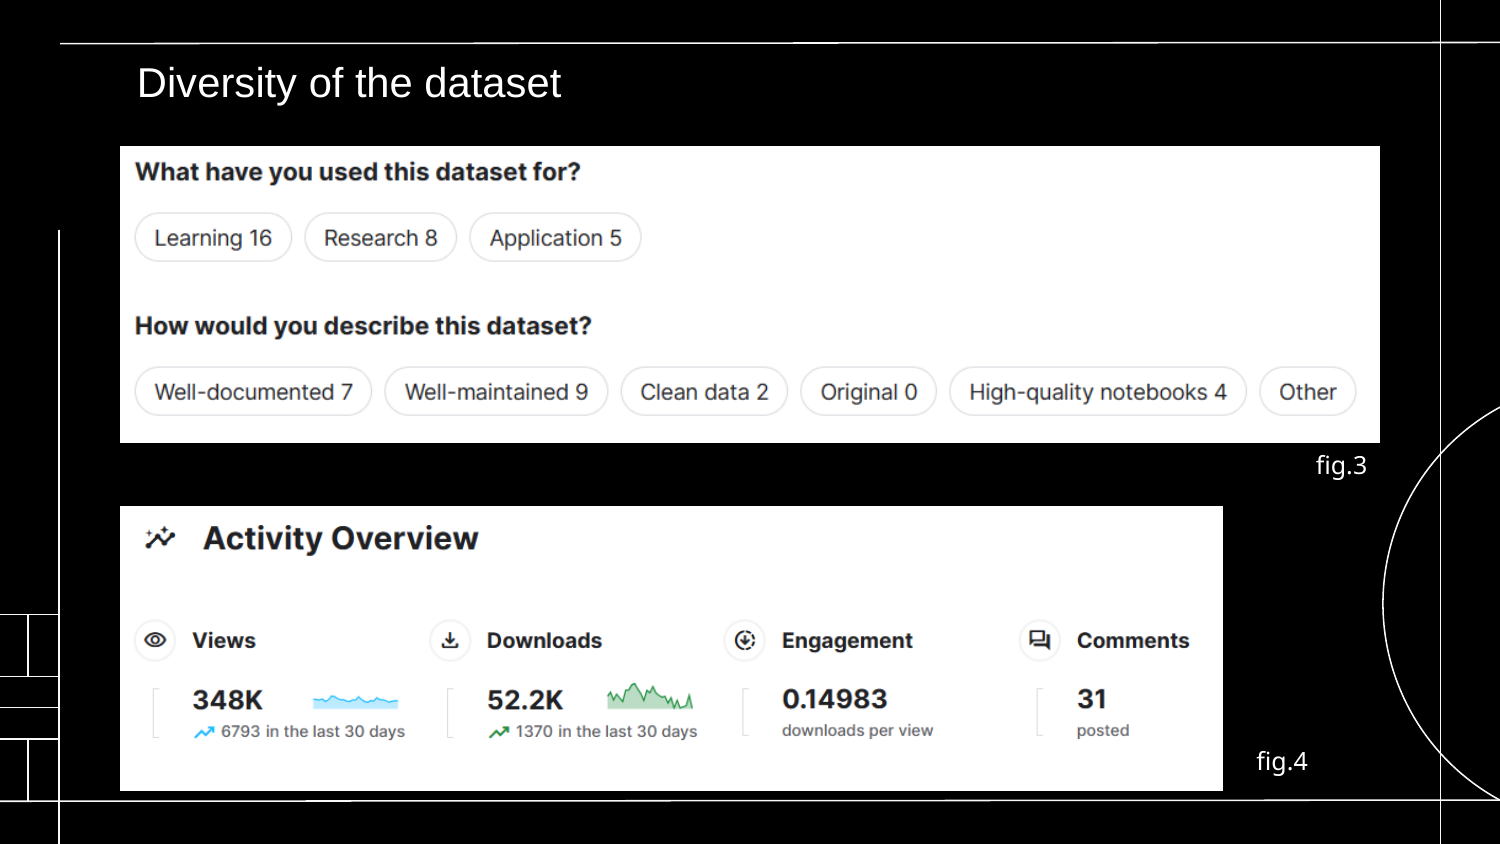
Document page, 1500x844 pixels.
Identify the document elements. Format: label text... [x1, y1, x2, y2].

text_box fig.4 [1241, 730, 1338, 791]
text_box Diversity of the dataset [0, 41, 785, 122]
picture [120, 145, 1380, 443]
picture [120, 505, 1223, 791]
text_box fig.3 [1300, 434, 1500, 495]
